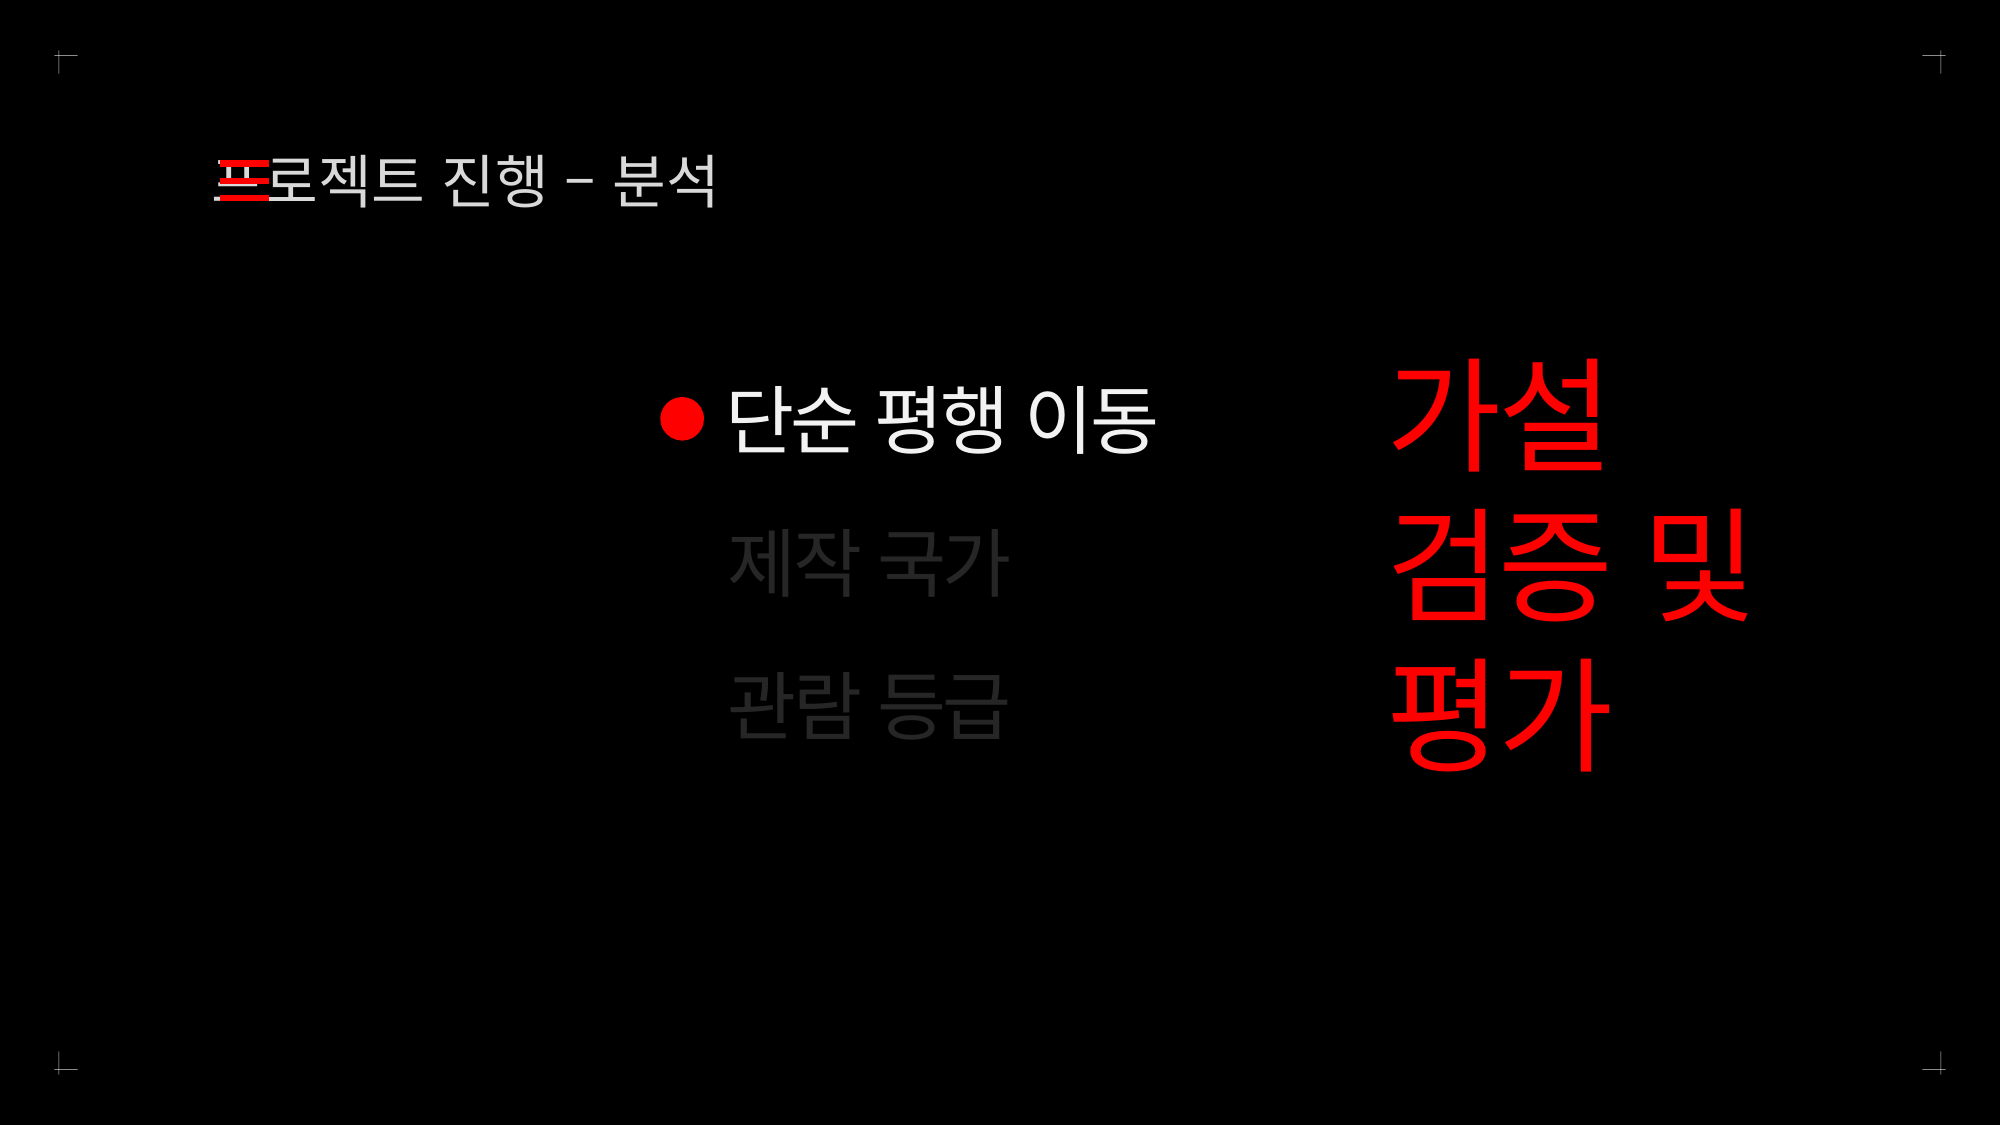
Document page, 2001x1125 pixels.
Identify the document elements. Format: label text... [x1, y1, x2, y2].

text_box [54, 50, 78, 74]
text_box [1922, 1051, 1946, 1075]
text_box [1922, 50, 1946, 74]
text_box 관람 등급 [712, 652, 1027, 758]
text_box 제작 국가 [712, 509, 1027, 615]
text_box 단순 평행 이동 [710, 366, 1174, 472]
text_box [54, 1051, 78, 1075]
text_box [659, 395, 706, 442]
text_box 프로젝트 진행 – 분석 [196, 137, 735, 223]
text_box 가설 검증 및 평가 [1371, 330, 1804, 795]
